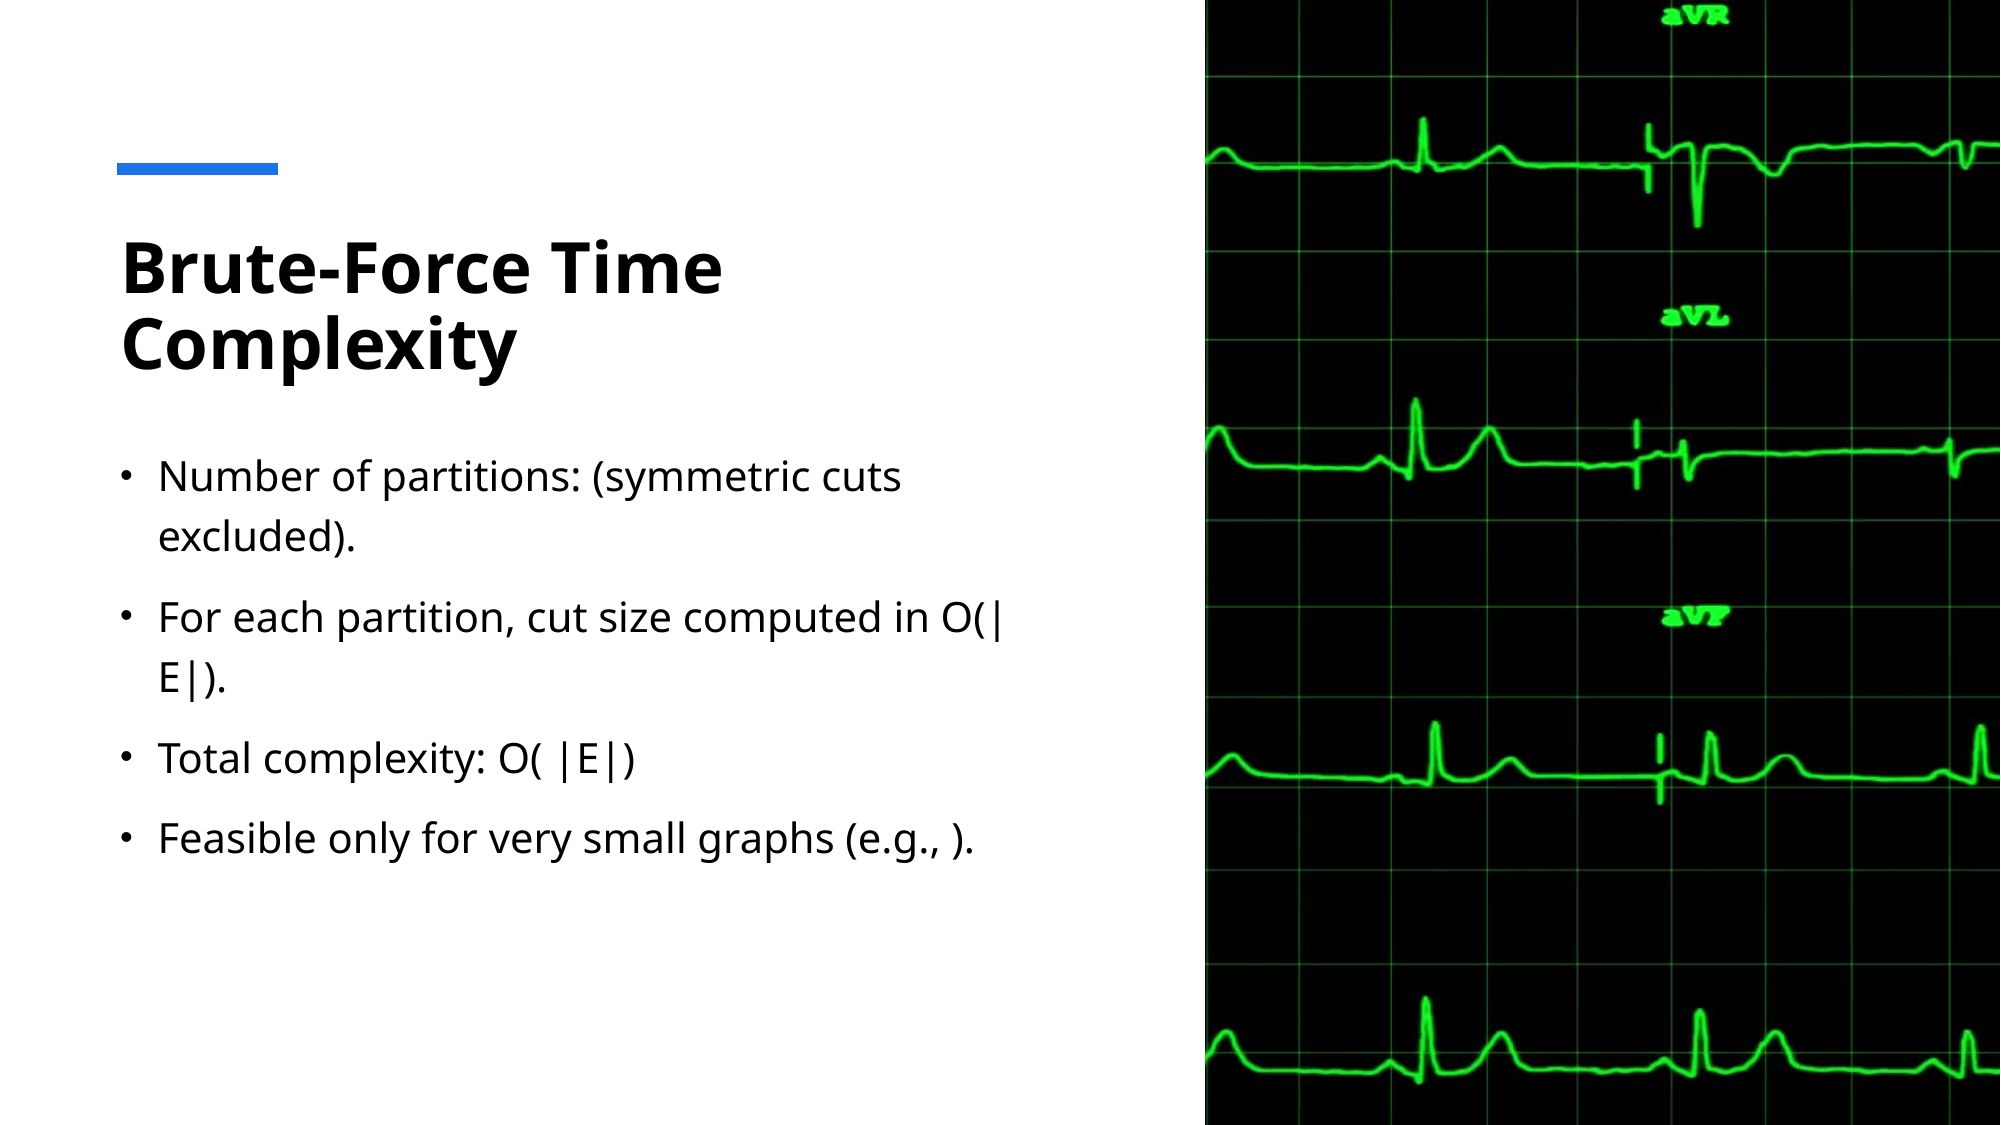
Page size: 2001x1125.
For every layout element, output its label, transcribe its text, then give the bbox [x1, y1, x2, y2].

title Brute-Force Time Complexity [105, 224, 1065, 405]
text_box [0, 0, 1204, 1125]
picture [1204, 0, 2000, 1125]
